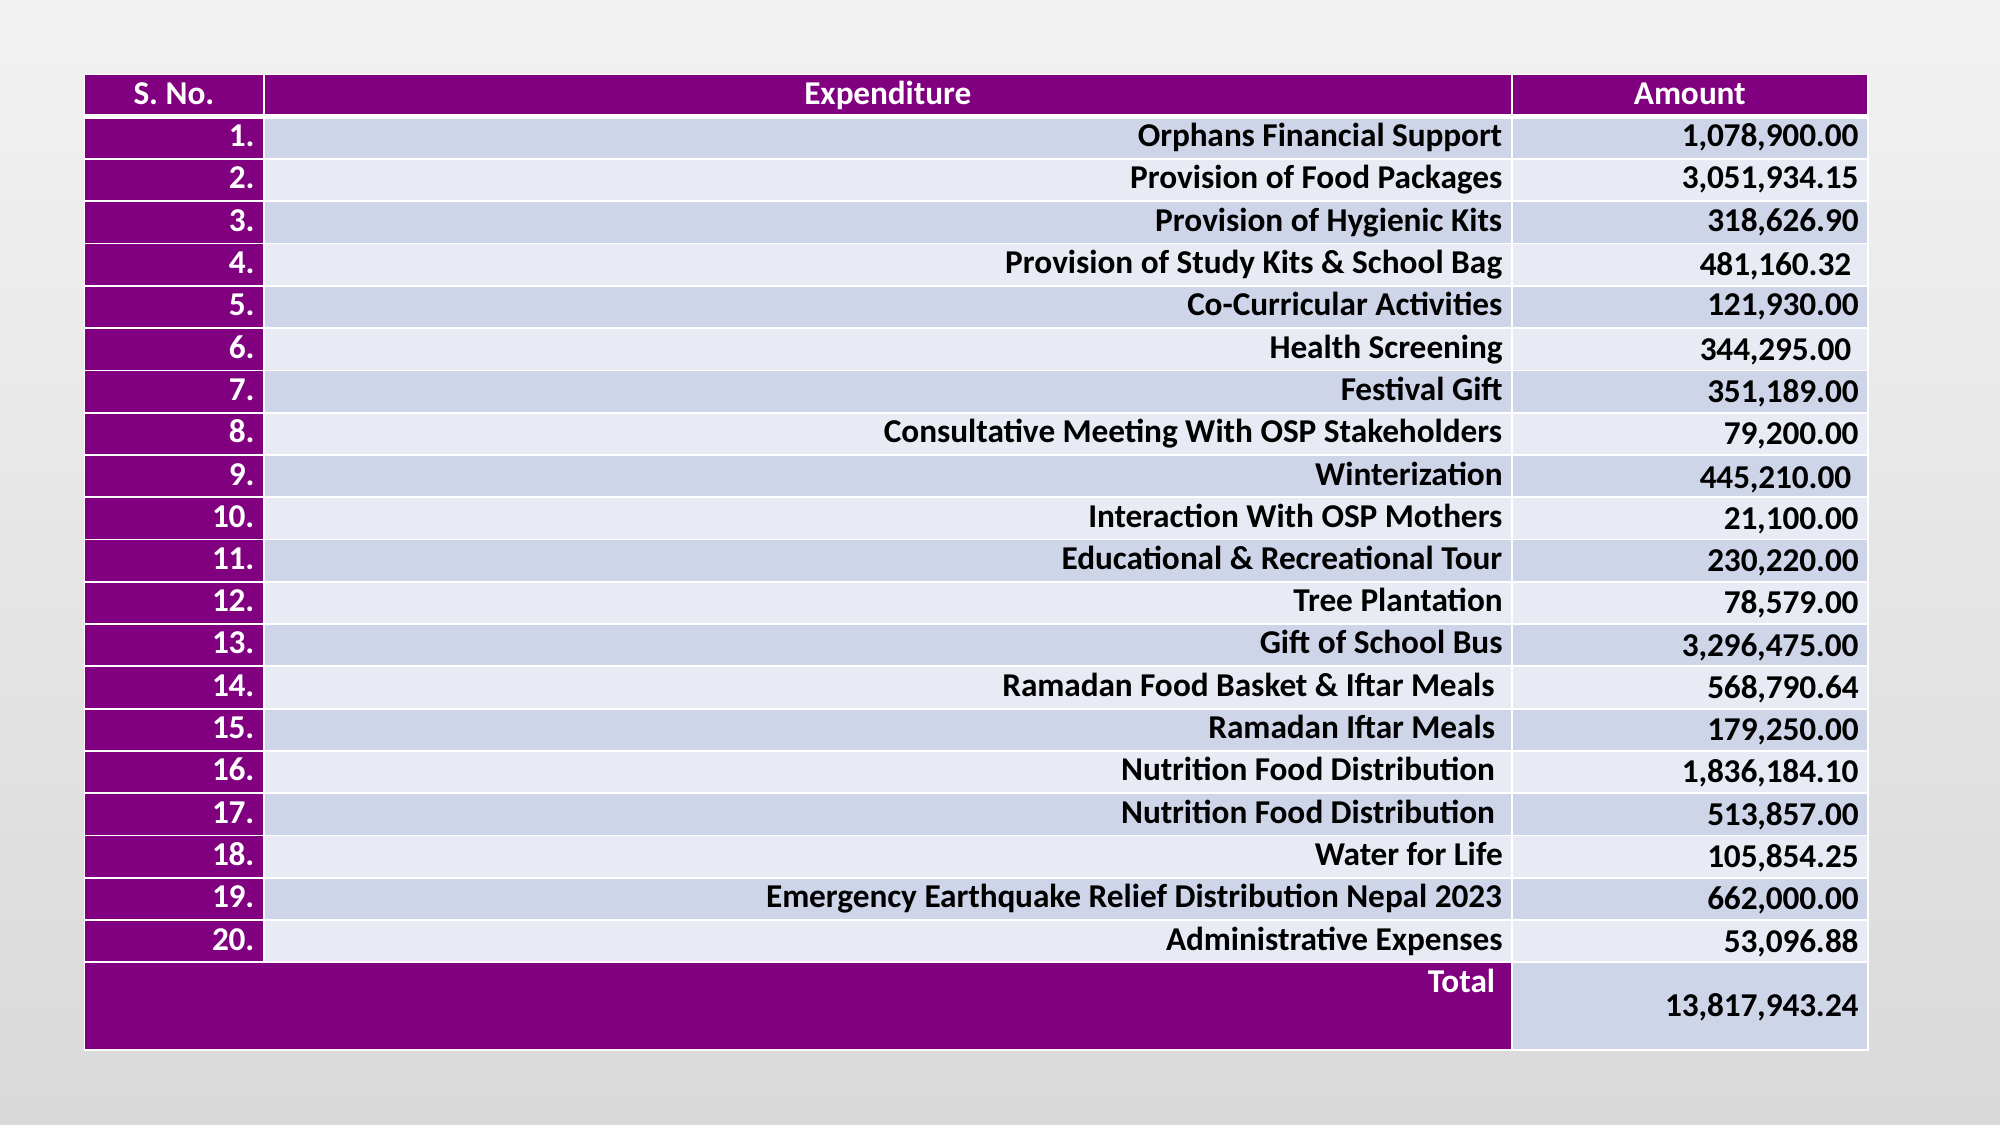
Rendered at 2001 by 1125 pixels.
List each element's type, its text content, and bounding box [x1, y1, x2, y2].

table_cell 16. [85, 752, 263, 792]
table_cell Educational & Recreational Tour [265, 540, 1511, 581]
table_cell 1,078,900.00 [1513, 119, 1867, 158]
table_cell 230,220.00 [1513, 540, 1867, 581]
table_cell 1,836,184.10 [1513, 752, 1867, 792]
table_cell 6. [85, 329, 263, 370]
table_header Expenditure [265, 75, 1511, 114]
table_cell 445,210.00 [1513, 456, 1867, 496]
table_cell 13. [85, 625, 263, 665]
table_cell 3,296,475.00 [1513, 625, 1867, 665]
table_cell 344,295.00 [1513, 329, 1867, 370]
table_cell 318,626.90 [1513, 202, 1867, 243]
table_cell 351,189.00 [1513, 371, 1867, 412]
table_cell 481,160.32 [1513, 244, 1867, 285]
table_cell 17. [85, 794, 263, 835]
table_cell 13,817,943.24 [1513, 963, 1867, 1049]
table_cell 53,096.88 [1513, 921, 1867, 961]
table_cell Total [85, 963, 1511, 1049]
table_cell 9. [85, 456, 263, 496]
table_cell 19. [85, 879, 263, 919]
table_cell 179,250.00 [1513, 710, 1867, 750]
table_cell Provision of Food Packages [265, 160, 1511, 200]
table_cell Festival Gift [265, 371, 1511, 412]
table_cell 4. [85, 244, 263, 285]
table_cell 21,100.00 [1513, 498, 1867, 539]
table_cell 18. [85, 836, 263, 877]
table_cell Orphans Financial Support [265, 119, 1511, 158]
table_cell Emergency Earthquake Relief Distribution Nepal 2023 [265, 879, 1511, 919]
table_header Amount [1513, 75, 1867, 114]
table_cell Ramadan Food Basket & Iftar Meals [265, 667, 1511, 708]
table_cell 121,930.00 [1513, 287, 1867, 327]
table_cell 5. [85, 287, 263, 327]
table_cell 8. [85, 414, 263, 454]
table_cell Nutrition Food Distribution [265, 794, 1511, 835]
table_cell 15. [85, 710, 263, 750]
table_cell 78,579.00 [1513, 583, 1867, 623]
table_cell 12. [85, 583, 263, 623]
table_cell Water for Life [265, 836, 1511, 877]
table_cell Consultative Meeting With OSP Stakeholders [265, 414, 1511, 454]
table_cell 3,051,934.15 [1513, 160, 1867, 200]
table_cell 1. [85, 119, 263, 158]
table_cell 11. [85, 540, 263, 581]
table_cell 568,790.64 [1513, 667, 1867, 708]
table_cell 20. [85, 921, 263, 961]
table_cell 79,200.00 [1513, 414, 1867, 454]
table_cell Administrative Expenses [265, 921, 1511, 961]
table_cell Interaction With OSP Mothers [265, 498, 1511, 539]
table_cell 14. [85, 667, 263, 708]
table_header S. No. [85, 75, 263, 114]
table_cell Provision of Study Kits & School Bag [265, 244, 1511, 285]
table_cell 105,854.25 [1513, 836, 1867, 877]
table_cell Winterization [265, 456, 1511, 496]
table_cell Provision of Hygienic Kits [265, 202, 1511, 243]
table_cell Tree Plantation [265, 583, 1511, 623]
table_cell Gift of School Bus [265, 625, 1511, 665]
table_cell Nutrition Food Distribution [265, 752, 1511, 792]
table_cell 10. [85, 498, 263, 539]
table_cell 662,000.00 [1513, 879, 1867, 919]
table_cell Health Screening [265, 329, 1511, 370]
table_cell 7. [85, 371, 263, 412]
table_cell 3. [85, 202, 263, 243]
table_cell Ramadan Iftar Meals [265, 710, 1511, 750]
table_cell 513,857.00 [1513, 794, 1867, 835]
table_cell 2. [85, 160, 263, 200]
table_cell Co-Curricular Activities [265, 287, 1511, 327]
